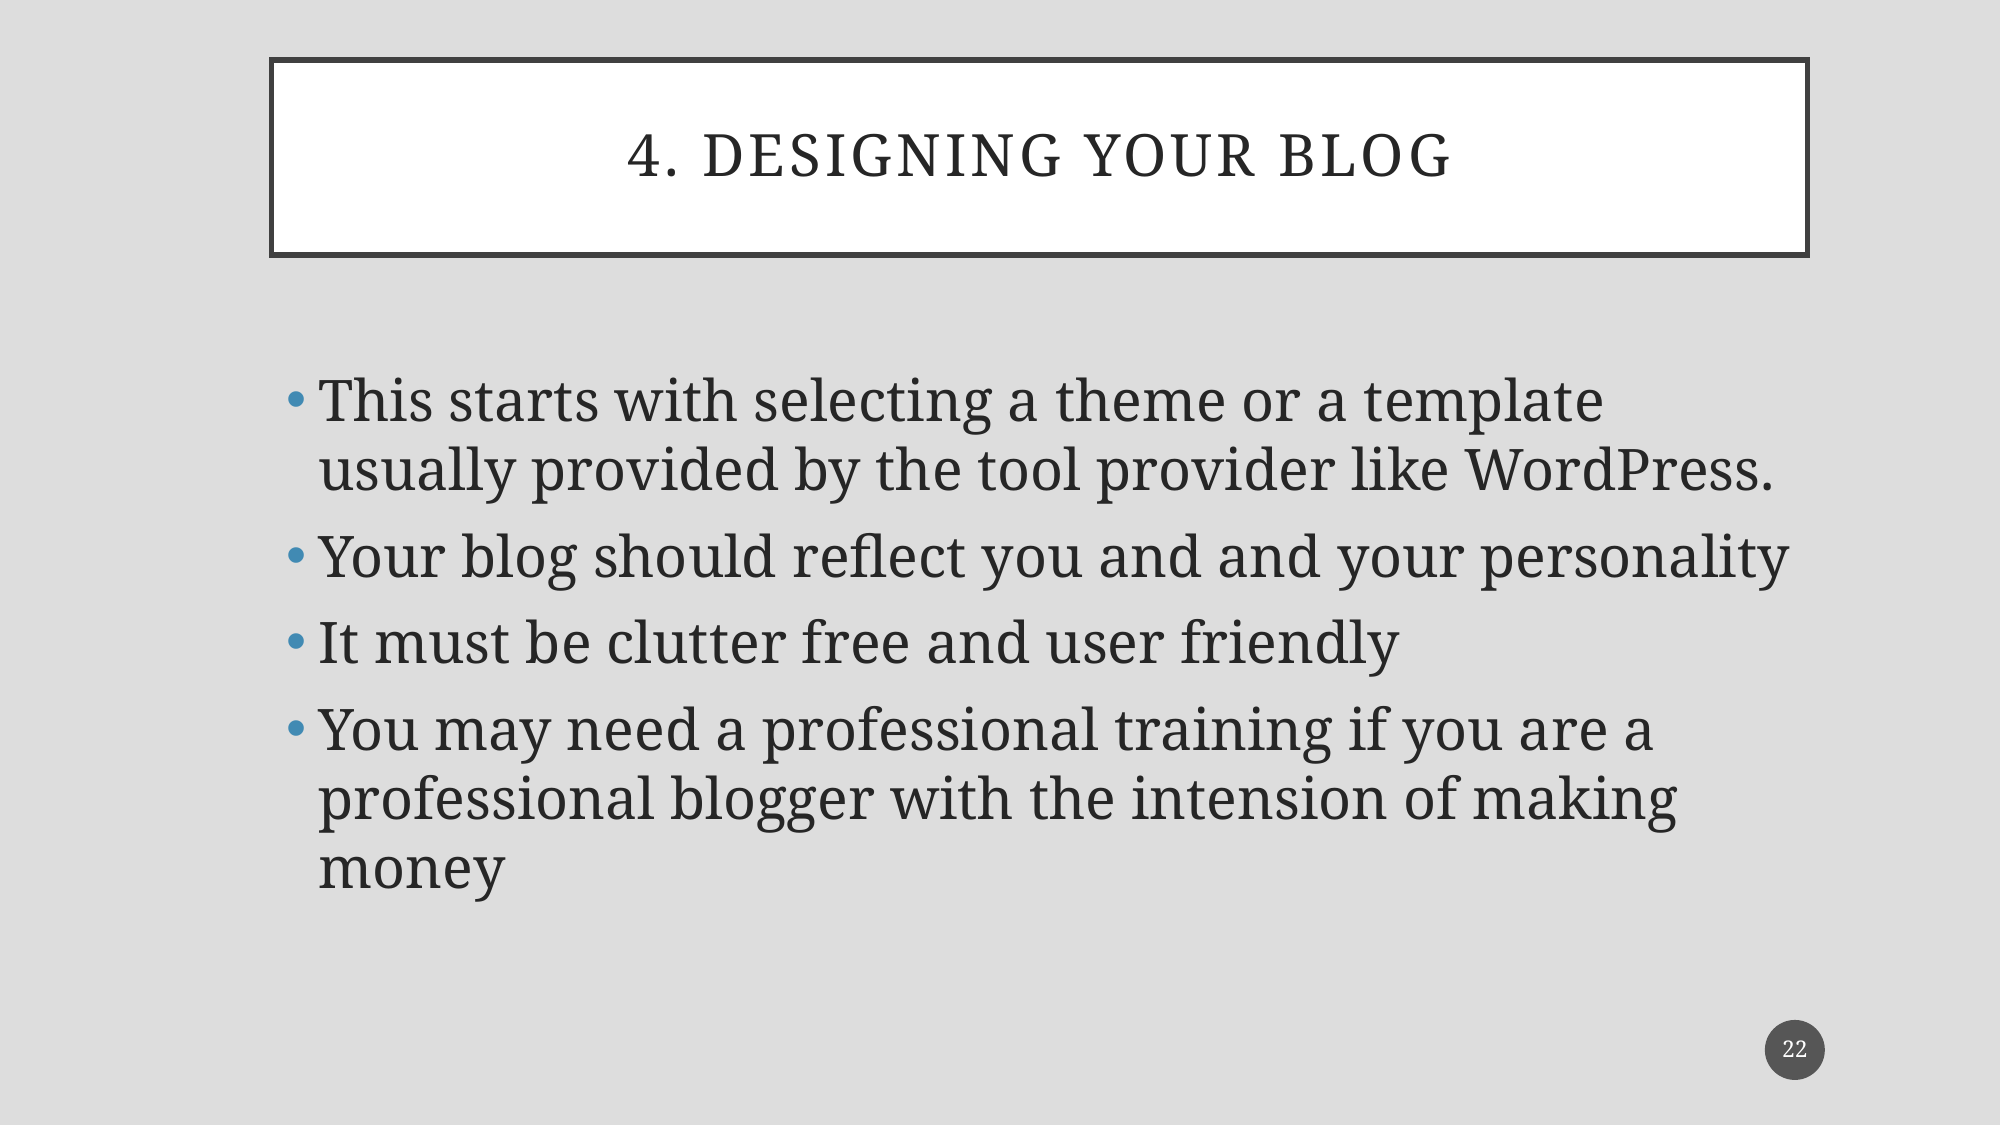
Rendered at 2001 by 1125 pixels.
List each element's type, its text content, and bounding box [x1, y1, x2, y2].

title 4. Designing your blog [269, 57, 1810, 258]
slide_number 22 [1764, 1019, 1825, 1080]
list This starts with selecting a theme or a template usually provided by the tool provider like WordPress. Your blog should reflect you and and your personality It must be clutter free and user friendly You may need a professional training if you are a professional blogger with the intension of making money [271, 356, 1808, 1020]
